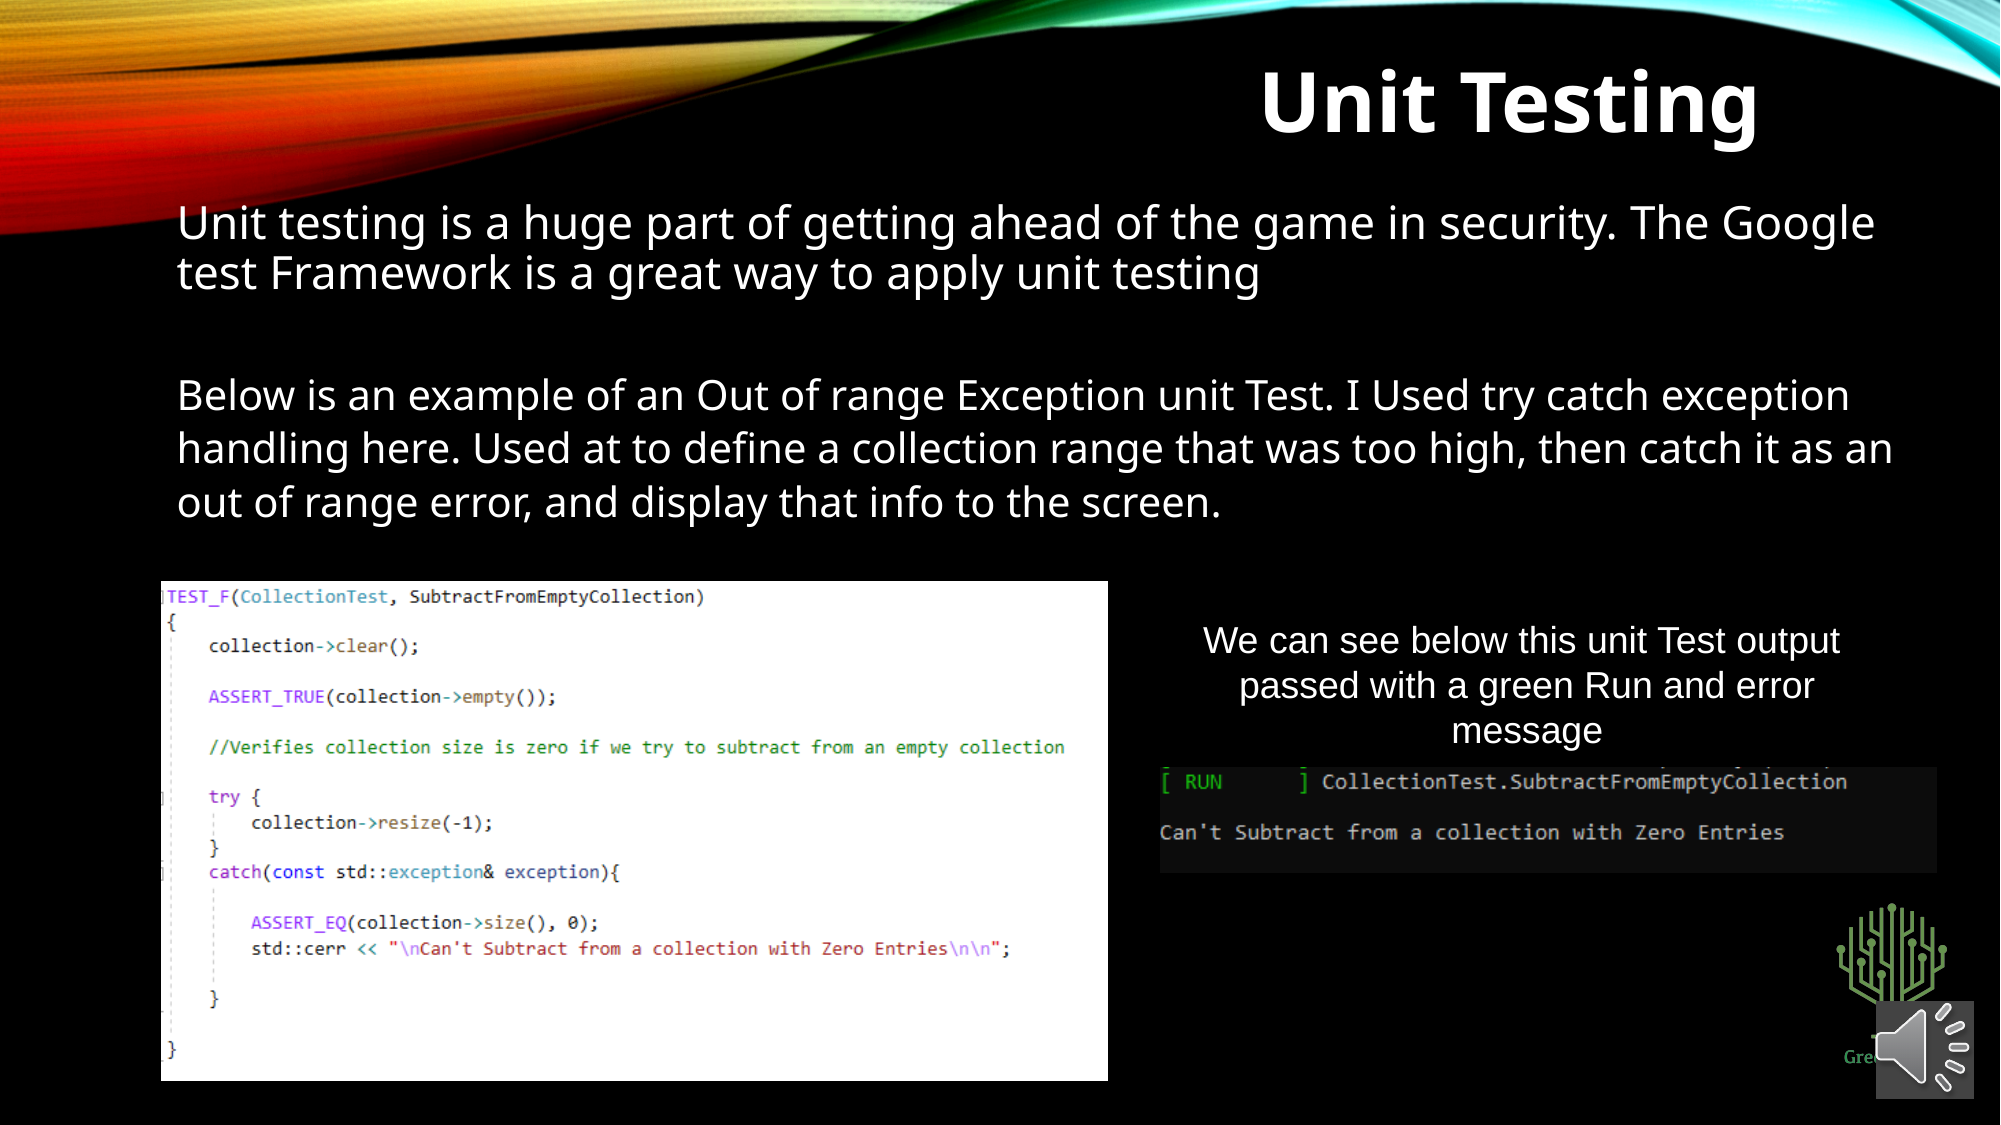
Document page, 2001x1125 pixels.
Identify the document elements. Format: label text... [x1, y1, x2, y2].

text_box We can see below this unit Test output passed with a green Run and error message [1160, 608, 1895, 759]
list Unit testing is a huge part of getting ahead of the game in security. The Google test Framework is a great way to apply unit testing Below is an example of an Out of range Exception unit Test. I Used try catch exception handling here. Used at to define a collection range that was too high, then catch it as an out of range error, and display that info to the screen. [161, 192, 1937, 853]
picture [161, 581, 1108, 1082]
picture [1159, 767, 1937, 873]
picture [0, 0, 364, 237]
picture [1777, 0, 2000, 237]
picture [1817, 892, 1976, 1101]
title Unit Testing [364, 0, 1777, 192]
